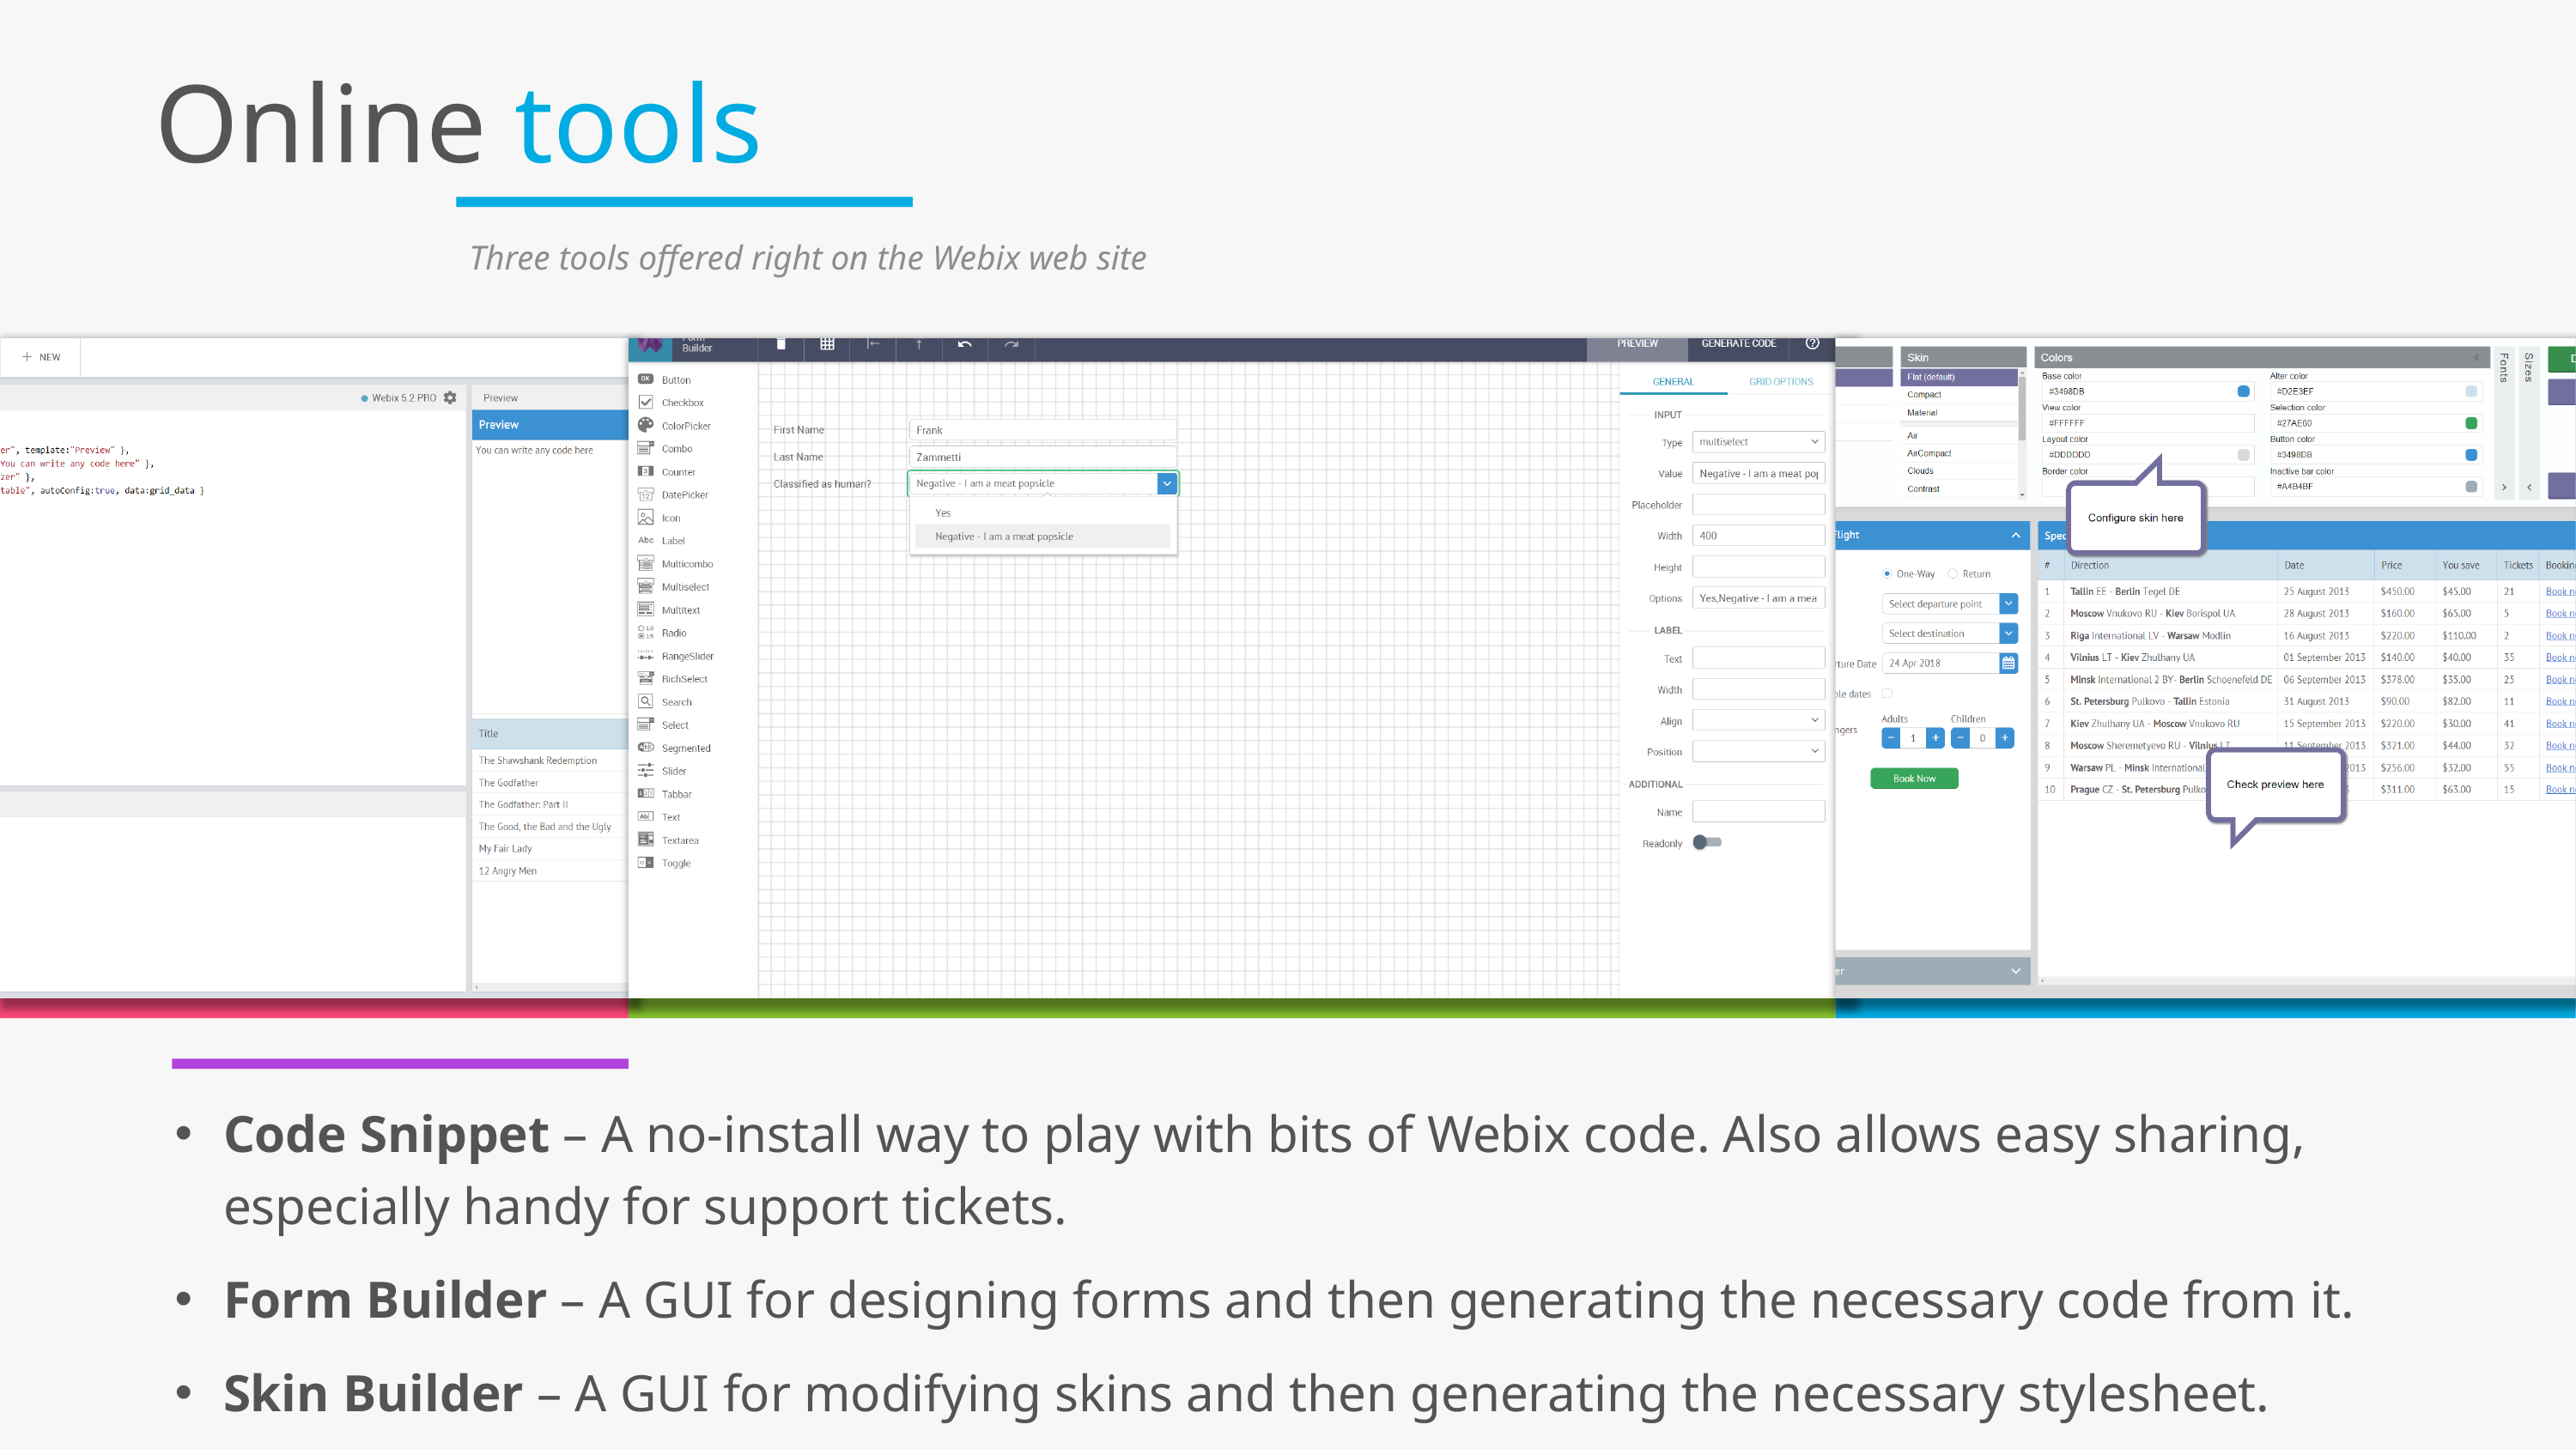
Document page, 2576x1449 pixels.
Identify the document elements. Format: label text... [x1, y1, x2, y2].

title Online tools [131, 34, 2447, 204]
picture [0, 338, 2576, 998]
list Code Snippet – A no-install way to play with bits of Webix code. Also allows easy sharing, especially handy for support tickets. Form Builder – A GUI for designing forms and then generating the necessary code from it. Skin Builder – A GUI for modifying skins and then generating the necessary stylesheet. [151, 1079, 2434, 1427]
list Three tools offered right on the Webix web site [446, 217, 2465, 288]
